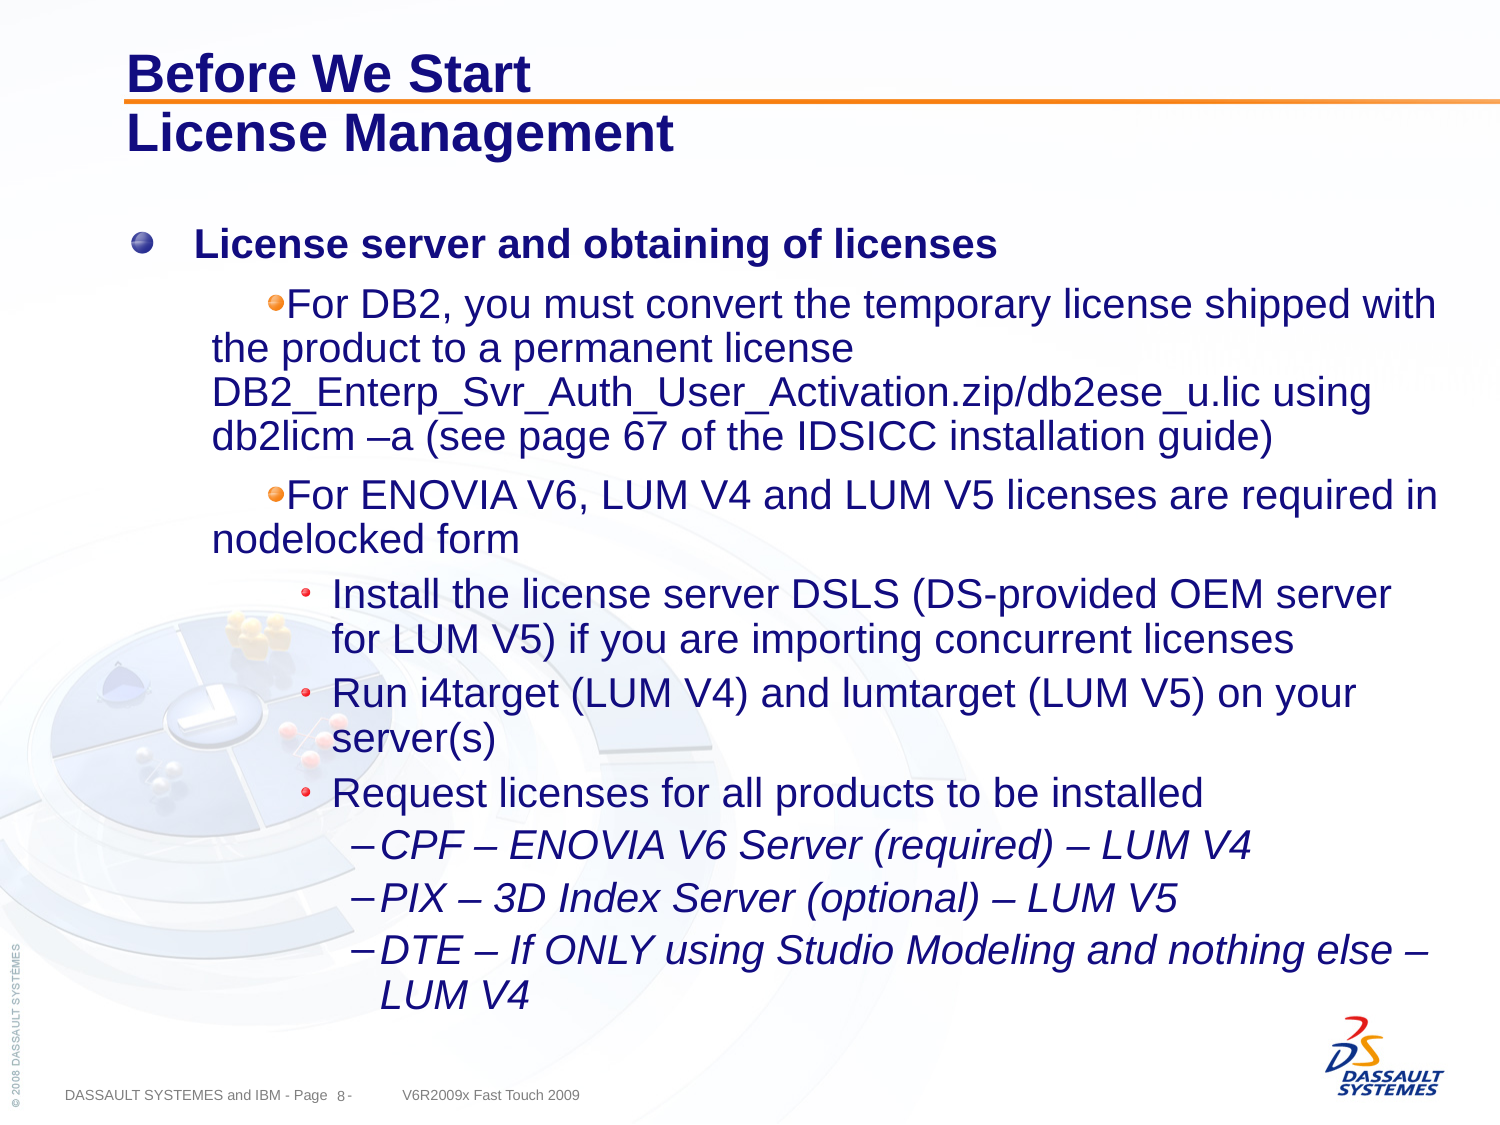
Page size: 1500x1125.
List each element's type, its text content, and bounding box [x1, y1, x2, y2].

title Before We Start License Management [125, 12, 1477, 163]
picture [0, 0, 1500, 1124]
list License server and obtaining of licenses For DB2, you must convert the temporary license shipped with the product to a permanent license DB2_Enterp_Svr_Auth_User_Activation.zip/db2ese_u.lic using db2licm –a (see page 67 of the IDSICC installation guide) For ENOVIA V6, LUM V4 and LUM V5 licenses are required in nodelocked form Install the license server DSLS (DS-provided OEM server for LUM V5) if you are importing concurrent licenses Run i4target (LUM V4) and lumtarget (LUM V5) on your server(s) Request licenses for all products to be installed CPF – ENOVIA V6 Server (required) – LUM V4 PIX – 3D Index Server (optional) – LUM V5 DTE – If ONLY using Studio Modeling and nothing else – LUM V4 [111, 215, 1462, 1001]
